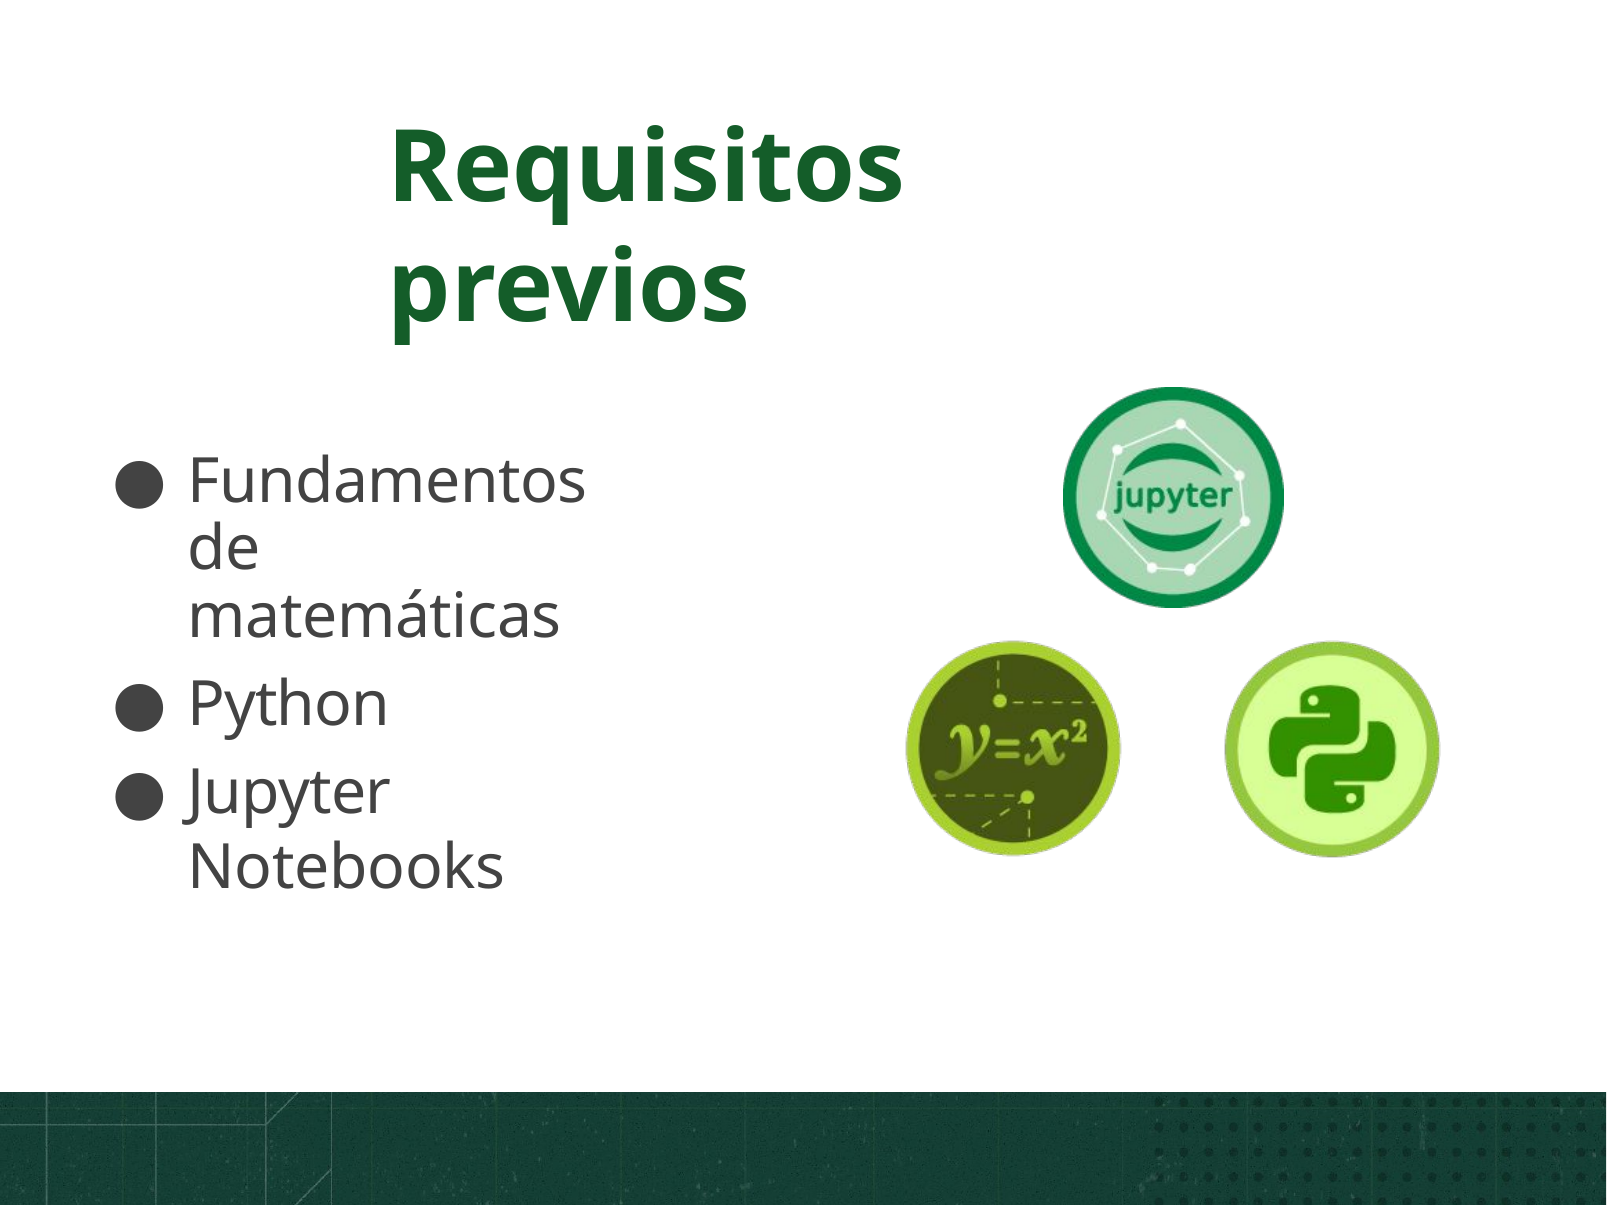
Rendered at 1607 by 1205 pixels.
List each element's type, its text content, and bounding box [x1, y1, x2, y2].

picture [902, 637, 1124, 859]
picture [1063, 387, 1285, 608]
picture [0, 1092, 1607, 1205]
picture [1221, 638, 1443, 860]
text_box Fundamentos de matemáticas Python Jupyter Notebooks [110, 437, 717, 902]
title Requisitos previos [385, 99, 1220, 342]
